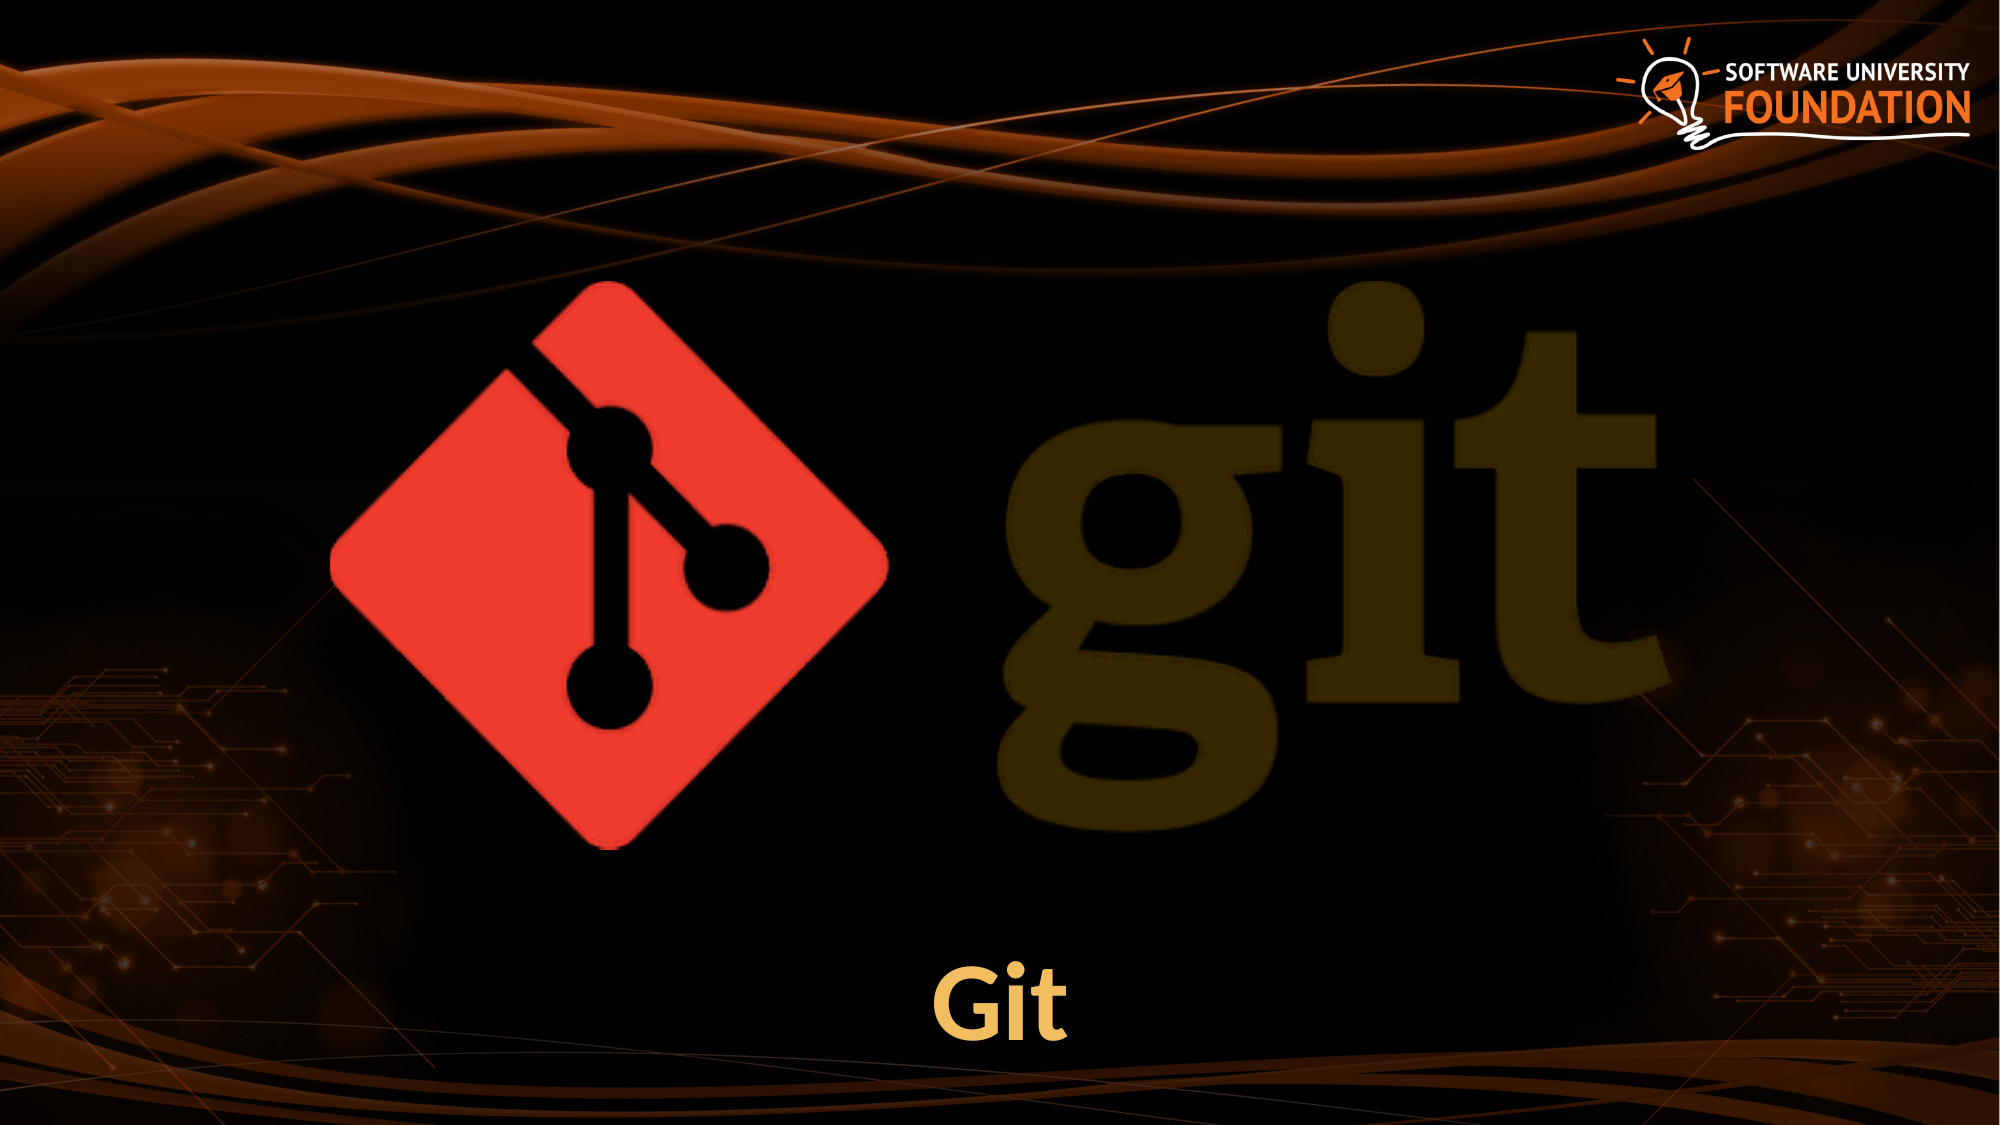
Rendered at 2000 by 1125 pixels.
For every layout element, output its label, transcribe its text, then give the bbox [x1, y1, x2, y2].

picture [0, 0, 2000, 1125]
title Git [334, 936, 1668, 1071]
